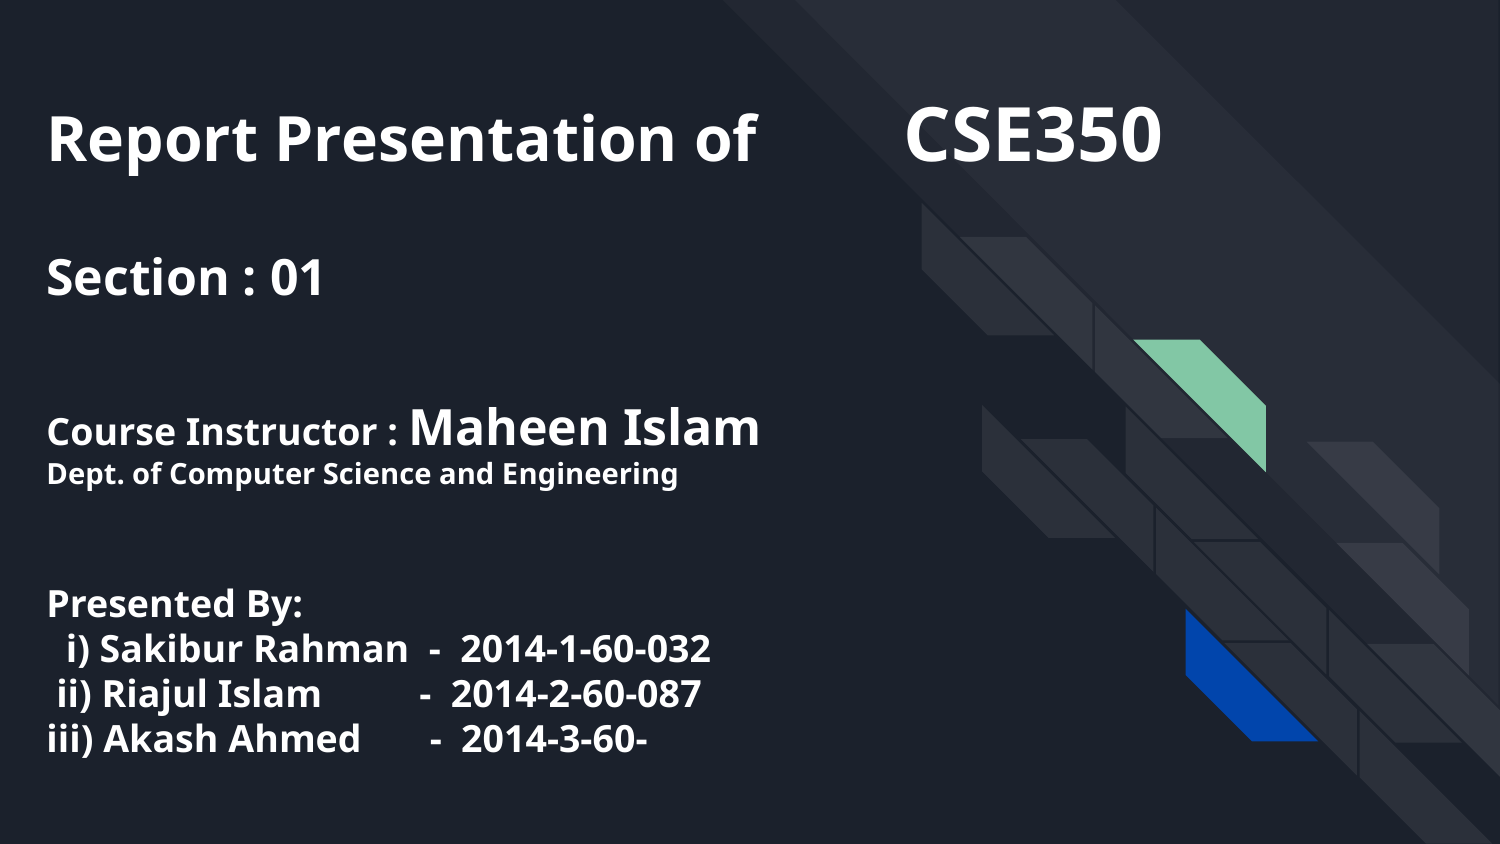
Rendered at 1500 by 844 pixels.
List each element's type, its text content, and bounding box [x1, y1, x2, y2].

text_box Section : 01 Course Instructor : Maheen Islam Dept. of Computer Science and Engineering Presented By: i) Sakibur Rahman - 2014-1-60-032 ii) Riajul Islam - 2014-2-60-087 iii) Akash Ahmed - 2014-3-60- [31, 230, 1180, 776]
title Report Presentation of CSE350 [31, 13, 1407, 250]
